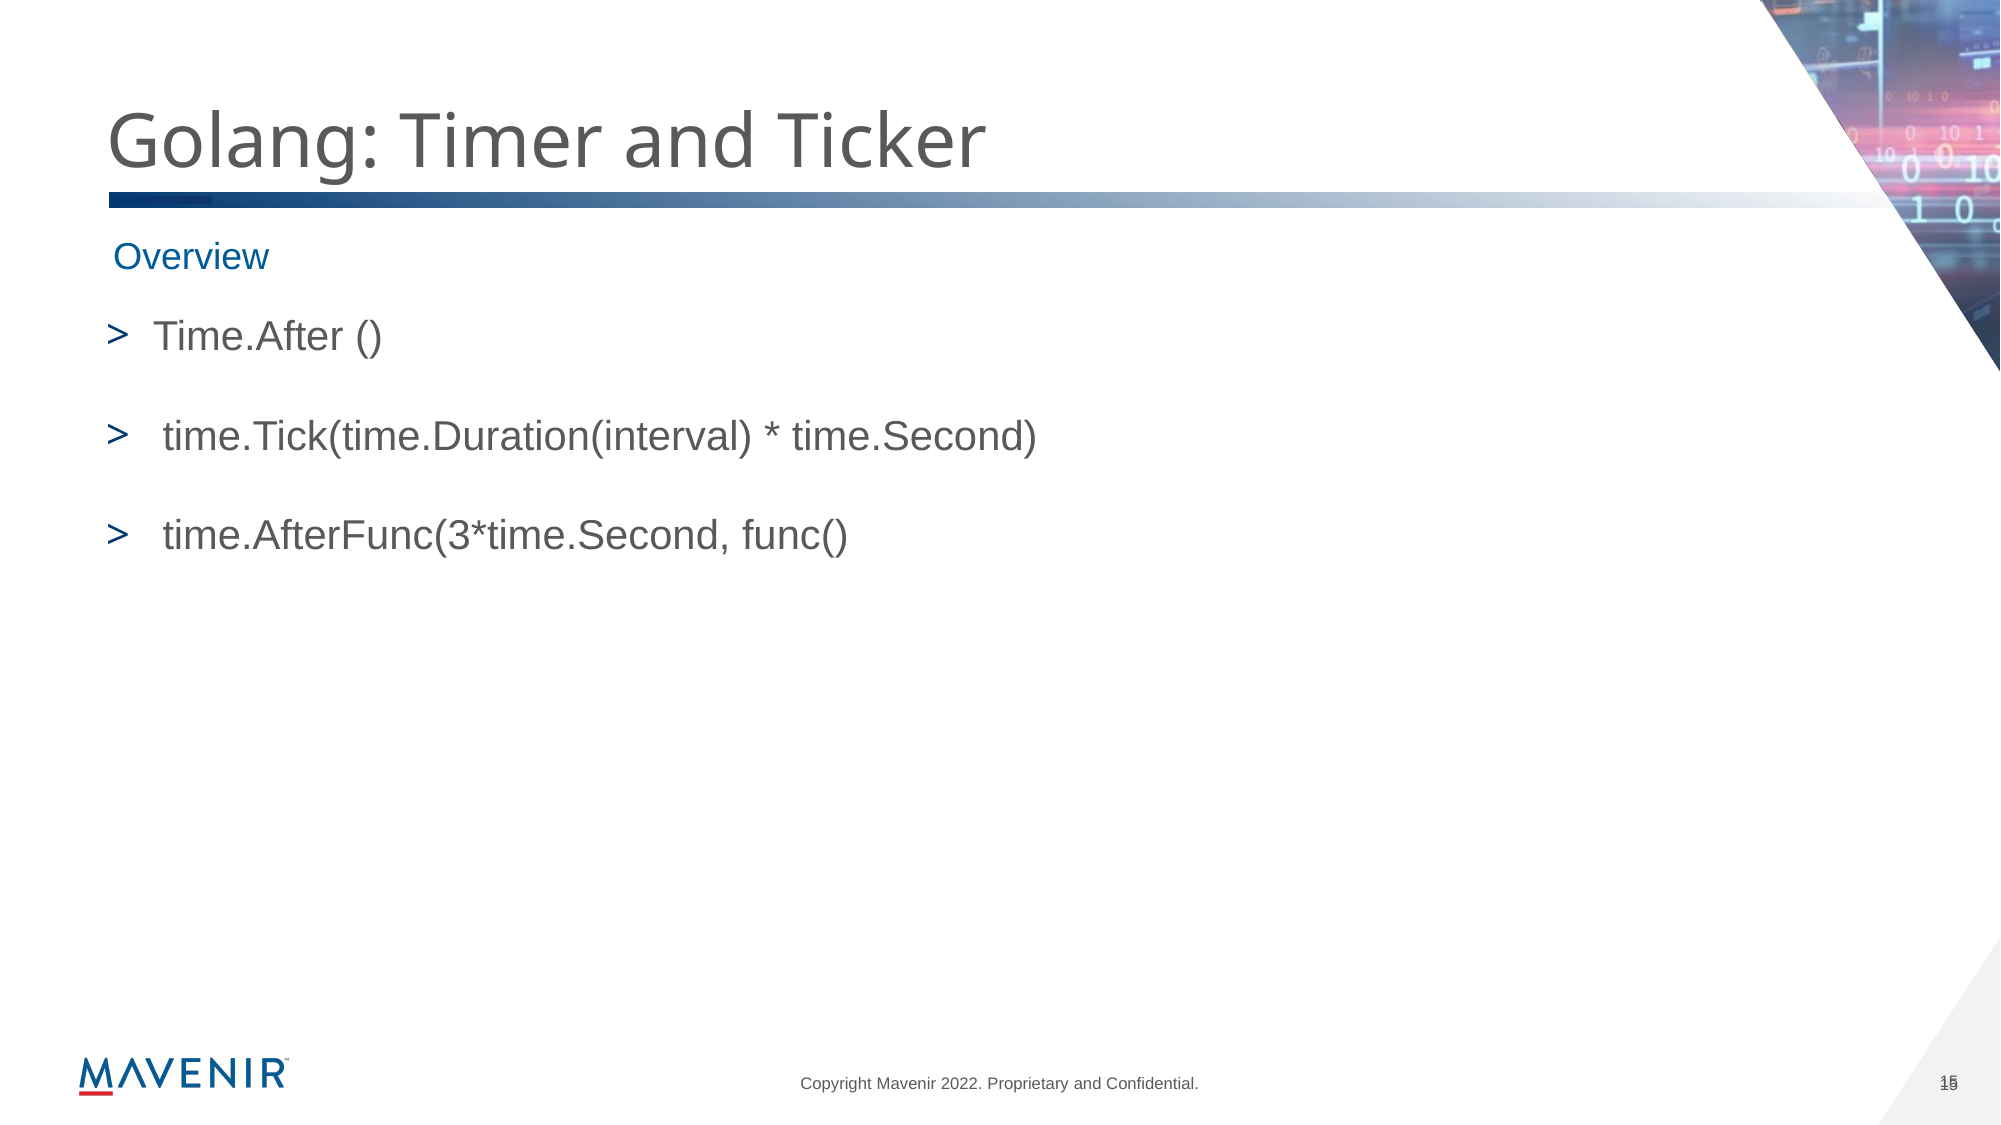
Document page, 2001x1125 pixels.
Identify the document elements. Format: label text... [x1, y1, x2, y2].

list Time.After () time.Tick(time.Duration(interval) * time.Second) time.AfterFunc(3*time.Second, func() [91, 300, 1950, 981]
title Golang: Timer and Ticker [91, 33, 1951, 184]
text_box 15 [1924, 1056, 2000, 1102]
picture [1760, 0, 2000, 372]
picture [73, 1054, 291, 1099]
list Overview [98, 229, 1915, 284]
text_box [108, 191, 1916, 208]
